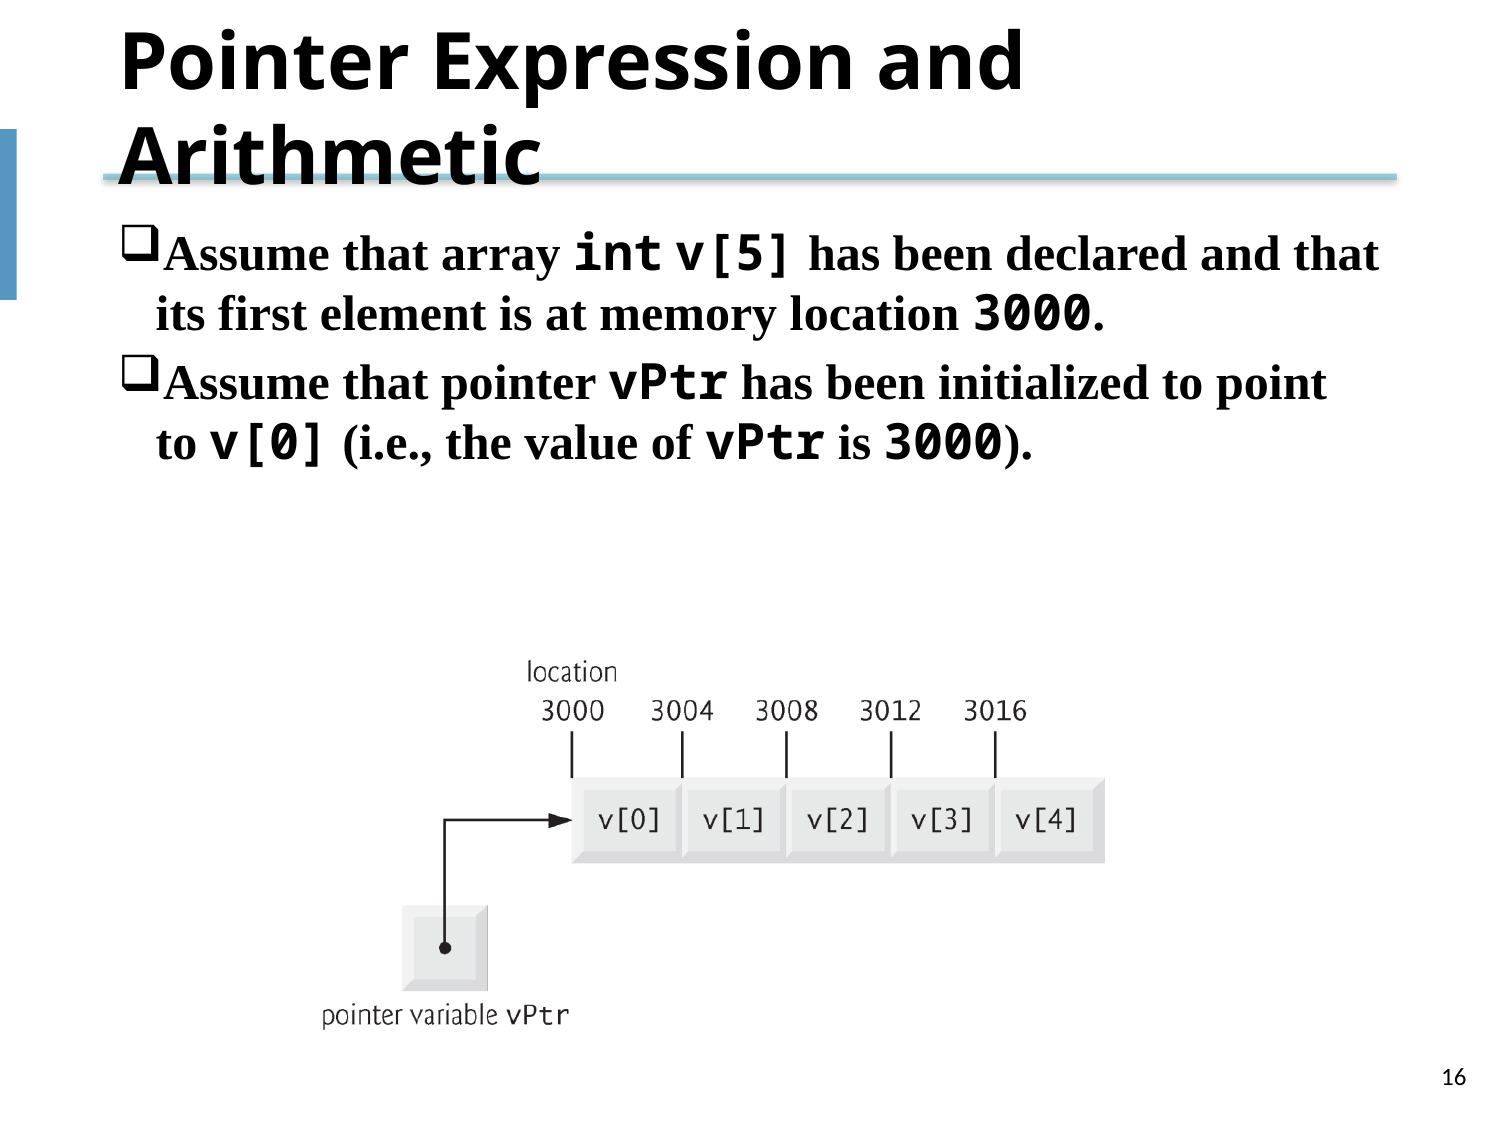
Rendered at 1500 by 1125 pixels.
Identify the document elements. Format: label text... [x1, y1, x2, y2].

picture [29, 633, 1298, 1059]
list Assume that array int v[5] has been declared and that its first element is at memory location 3000. Assume that pointer vPtr has been initialized to point to v[0] (i.e., the value of vPtr is 3000). [103, 212, 1397, 977]
title Pointer Expression and Arithmetic [103, 25, 1397, 185]
slide_number 16 [1131, 1045, 1482, 1106]
